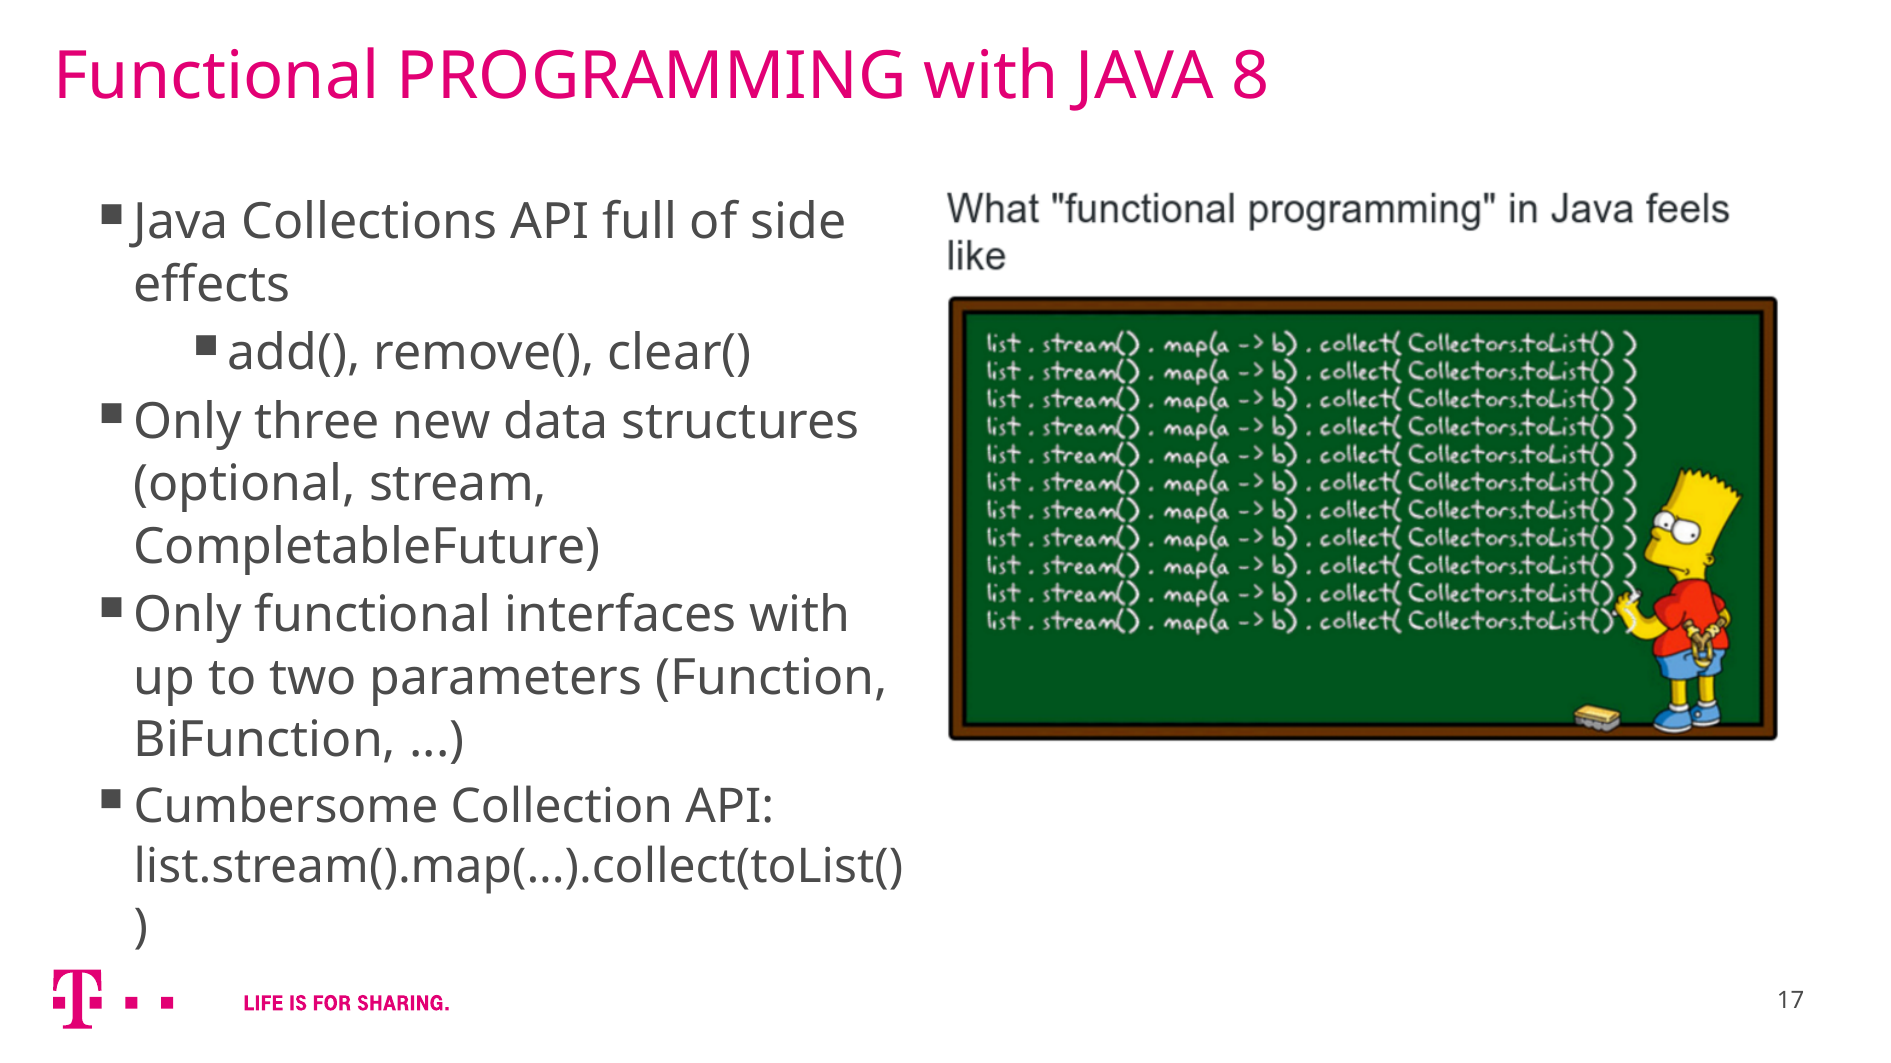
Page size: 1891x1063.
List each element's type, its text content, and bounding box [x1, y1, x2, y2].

slide_number 17 [1776, 978, 1837, 1024]
picture [889, 174, 1807, 752]
title Functional PROGRAMMING with JAVA 8 [52, 41, 1837, 125]
text_box Java Collections API full of side effects add(), remove(), clear() Only three new data structures (optional, stream, CompletableFuture) Only functional interfaces with up to two parameters (Function, BiFunction, ...) Cumbersome Collection API: list.stream().map(...).collect(toList()) [39, 174, 930, 911]
